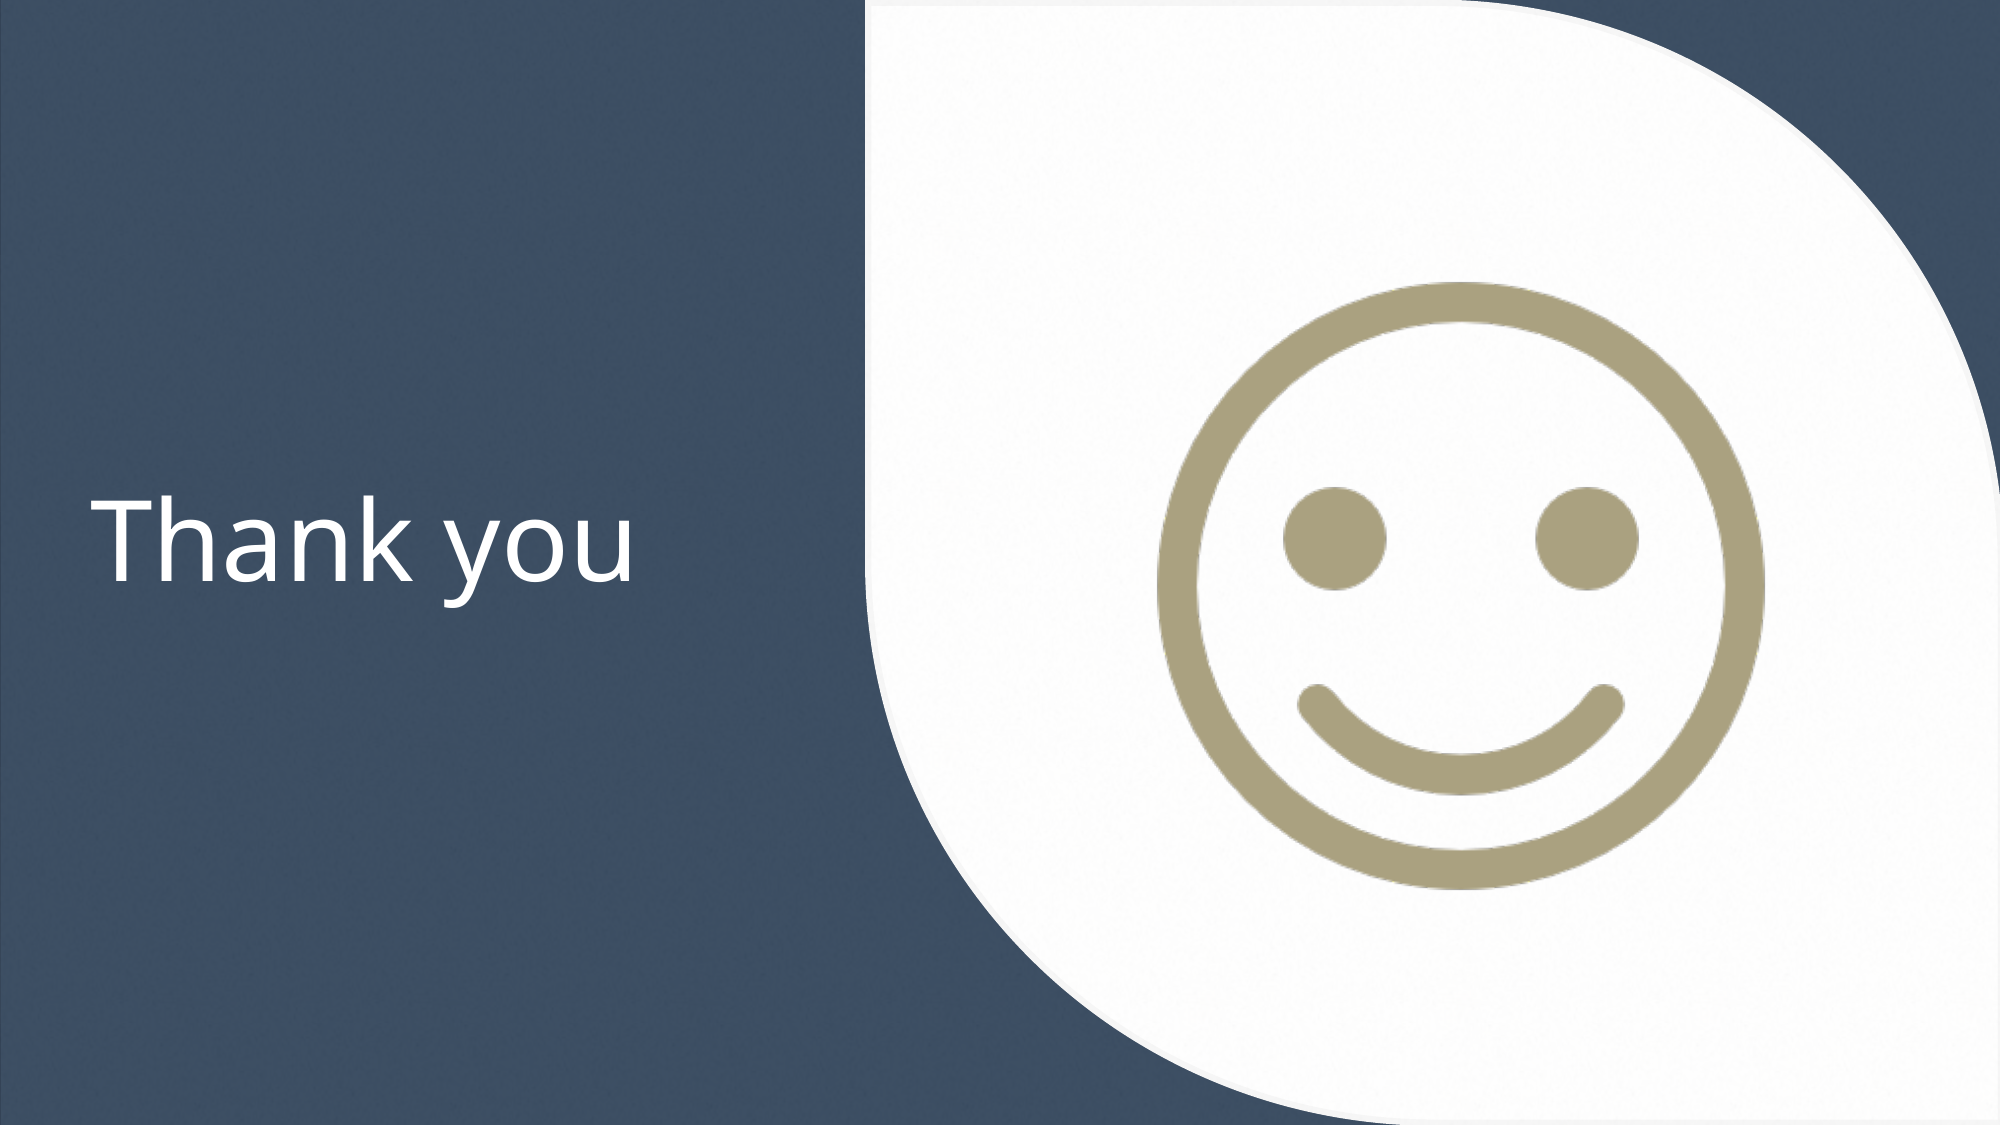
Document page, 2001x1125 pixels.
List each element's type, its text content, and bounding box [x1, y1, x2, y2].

picture [1083, 208, 1840, 965]
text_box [1369, 0, 2000, 1125]
title Thank you [75, 111, 824, 614]
text_box [0, 0, 1369, 1125]
